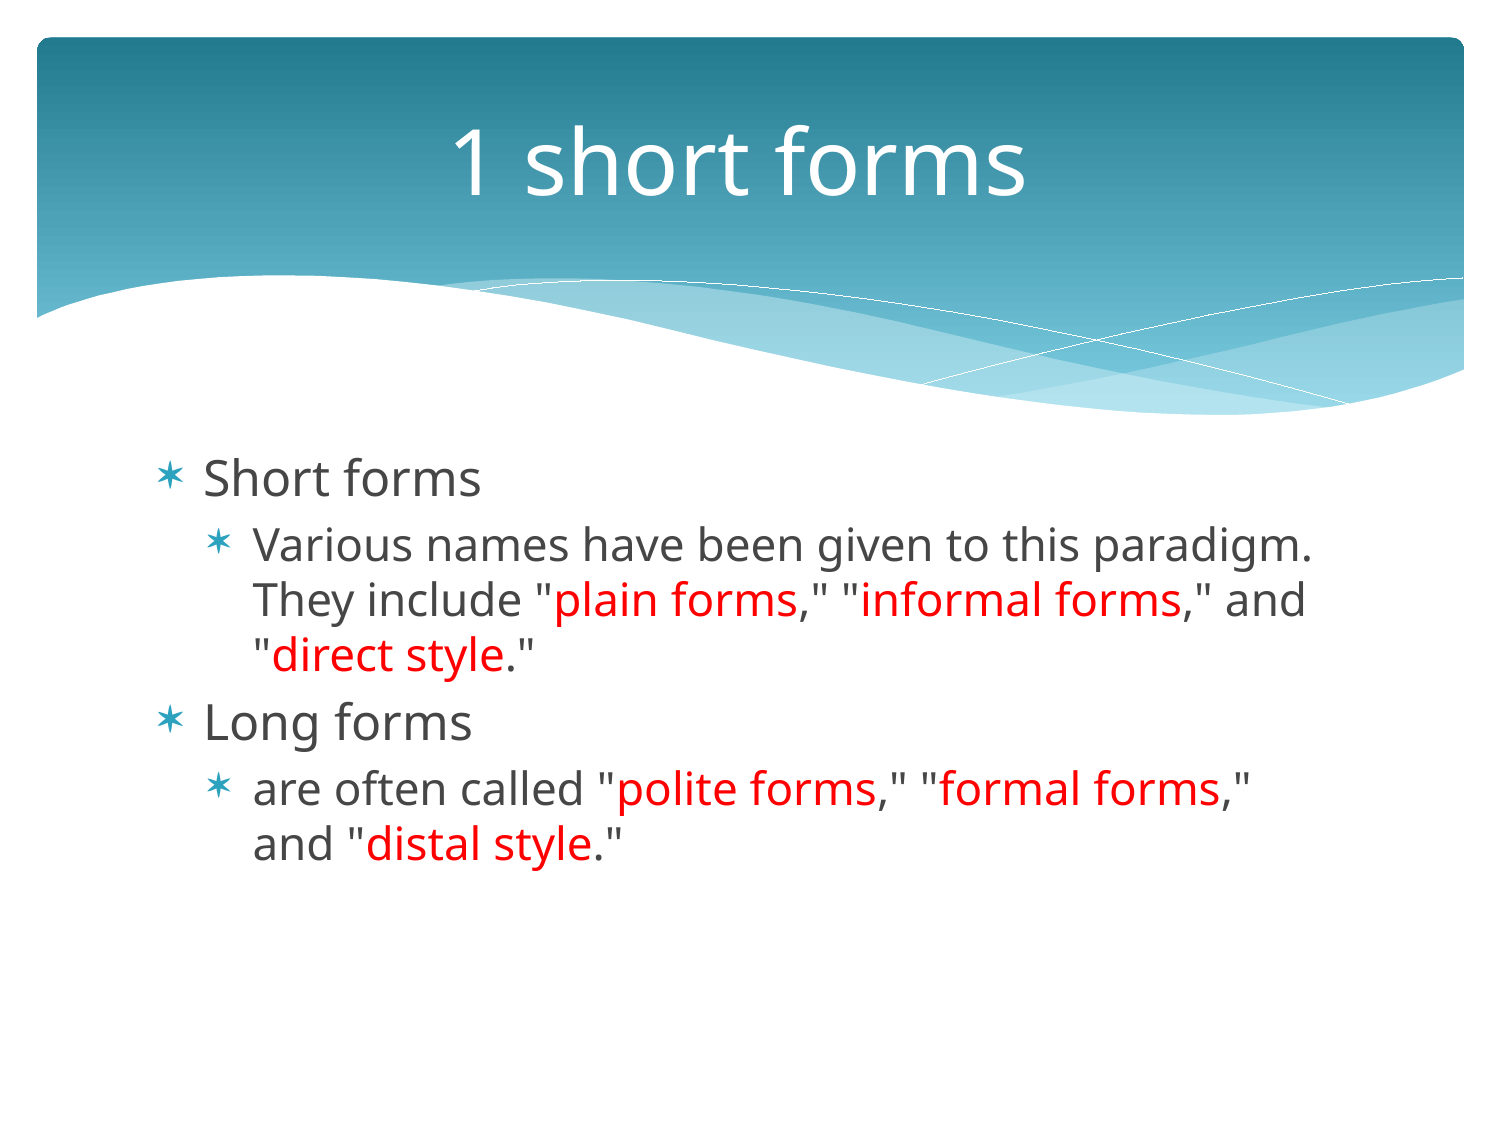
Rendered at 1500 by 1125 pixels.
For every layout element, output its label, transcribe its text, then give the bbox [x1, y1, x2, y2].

title 1 short forms [75, 55, 1425, 261]
list Short forms Various names have been given to this paradigm. They include "plain forms," "informal forms," and "direct style." Long forms are often called "polite forms," "formal forms," and "distal style." [143, 438, 1359, 1005]
